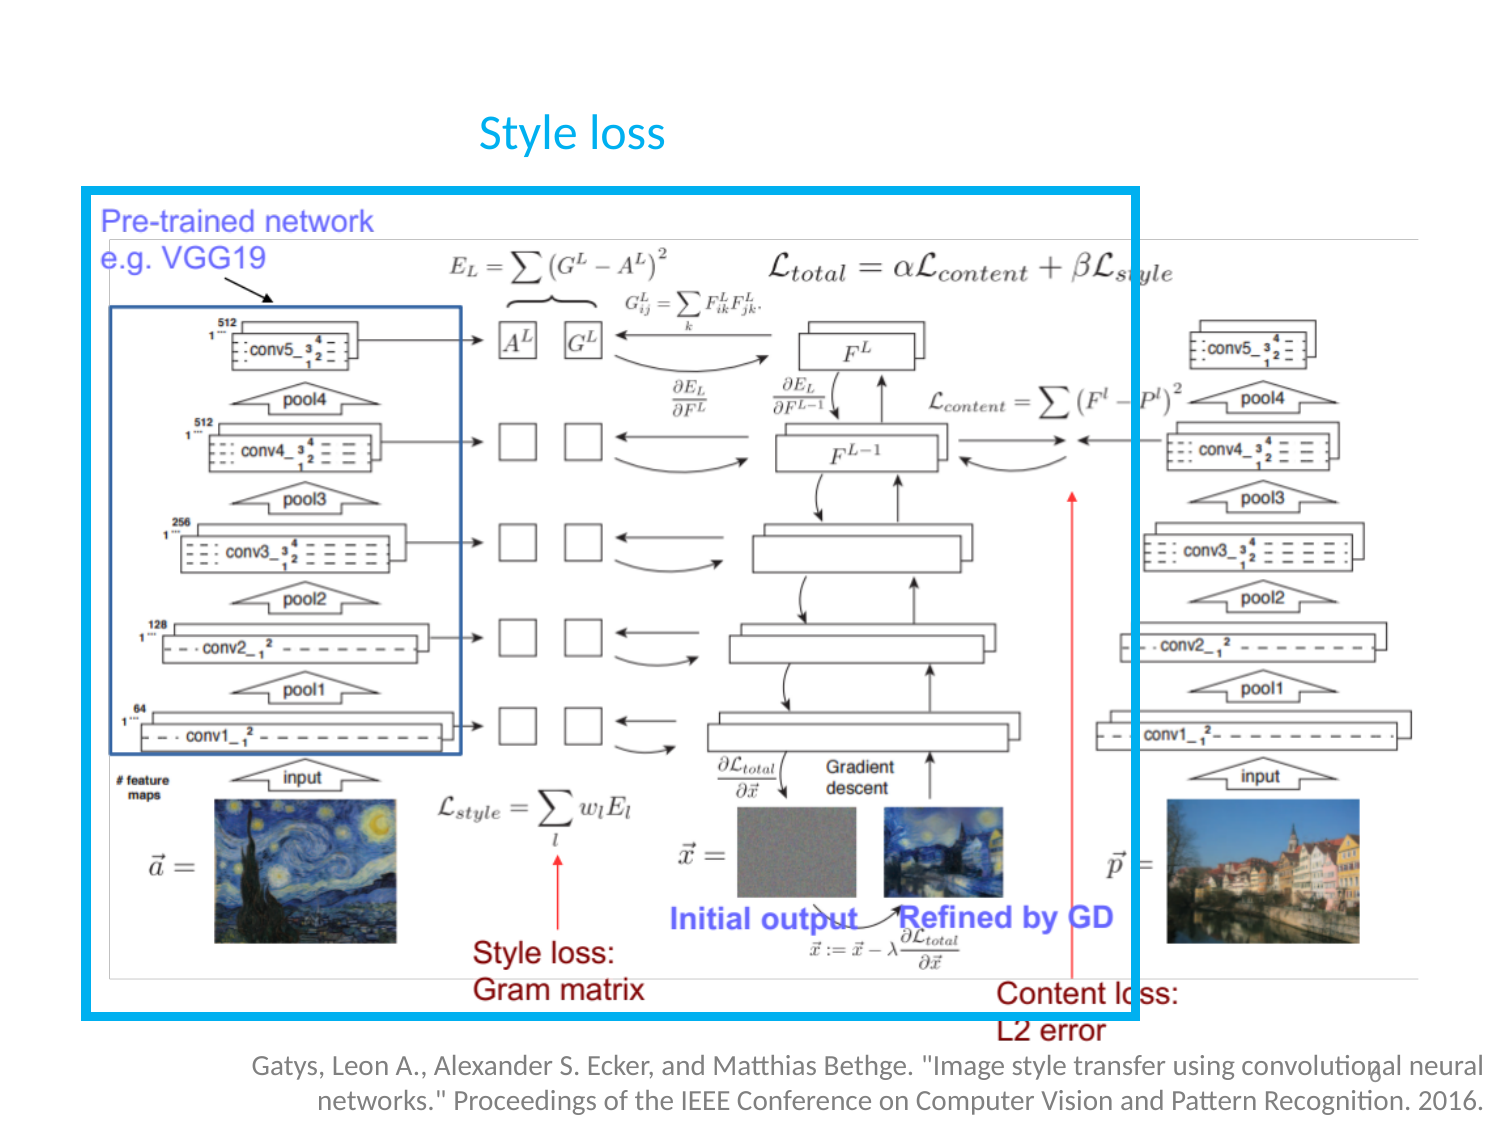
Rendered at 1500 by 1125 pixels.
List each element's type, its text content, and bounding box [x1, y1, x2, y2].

text_box Style loss [397, 92, 748, 167]
picture [81, 190, 1419, 1065]
text_box Gatys, Leon A., Alexander S. Ecker, and Matthias Bethge. "Image style transfer using convolutional neural networks." Proceedings of the IEEE Conference on Computer Vision and Pattern Recognition. 2016. [0, 1039, 1500, 1124]
picture [92, 196, 1130, 1011]
